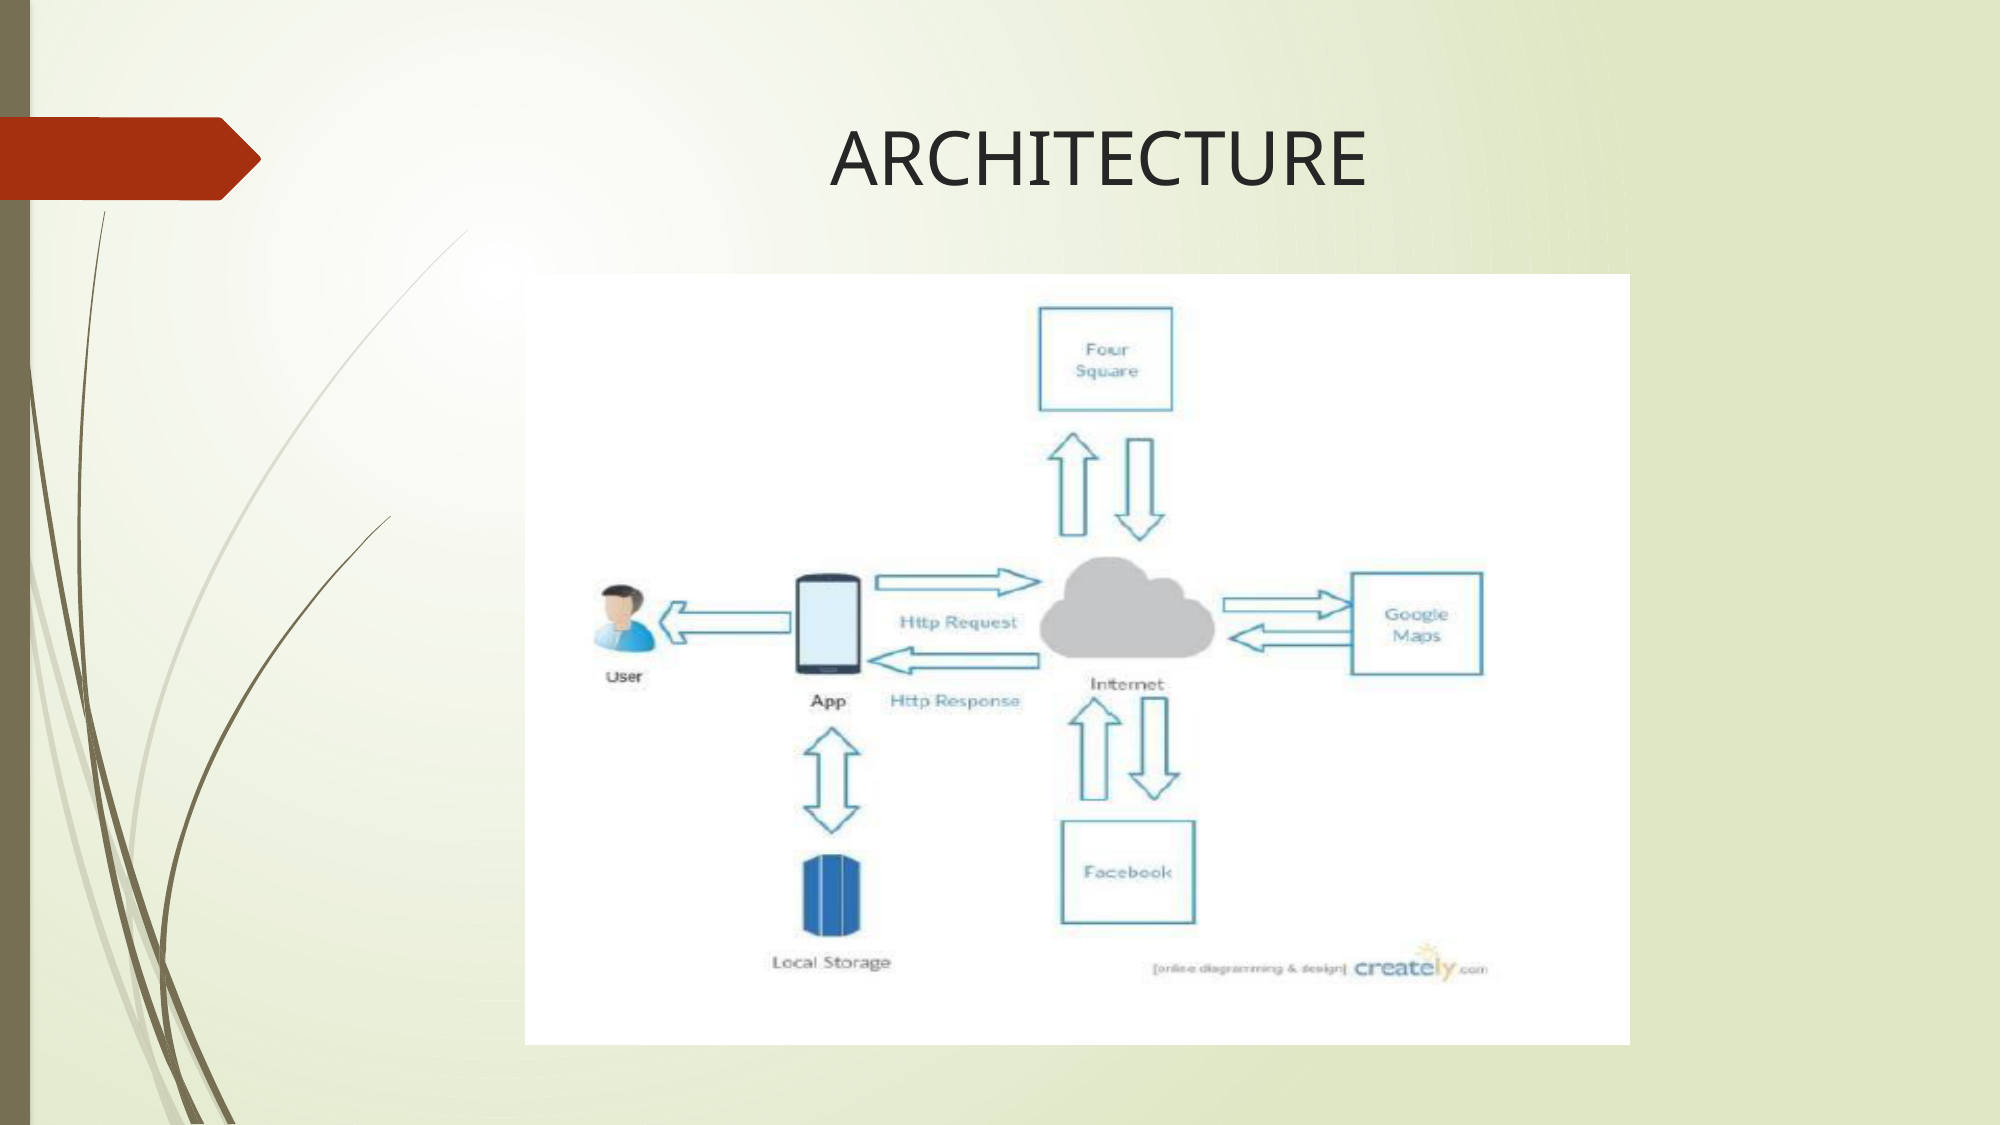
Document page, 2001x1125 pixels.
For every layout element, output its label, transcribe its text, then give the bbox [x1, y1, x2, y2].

title ARCHITECTURE [425, 102, 1888, 313]
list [524, 273, 1630, 1045]
